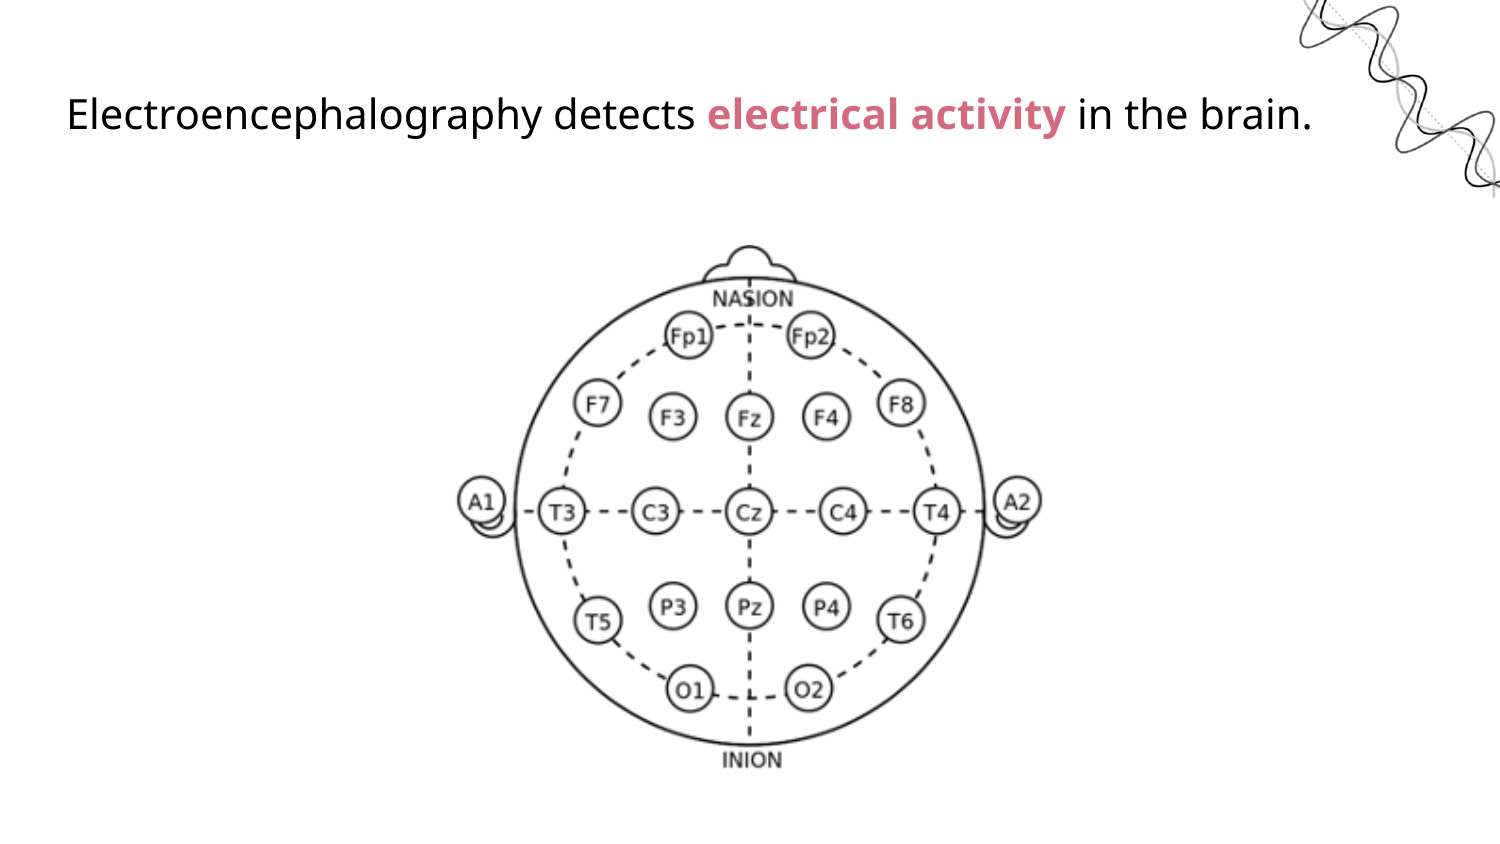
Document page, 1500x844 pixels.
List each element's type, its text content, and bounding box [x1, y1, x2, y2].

picture [454, 244, 1046, 773]
title Electroencephalography detects electrical activity in the brain. [51, 72, 1449, 167]
picture [1186, 0, 1500, 338]
